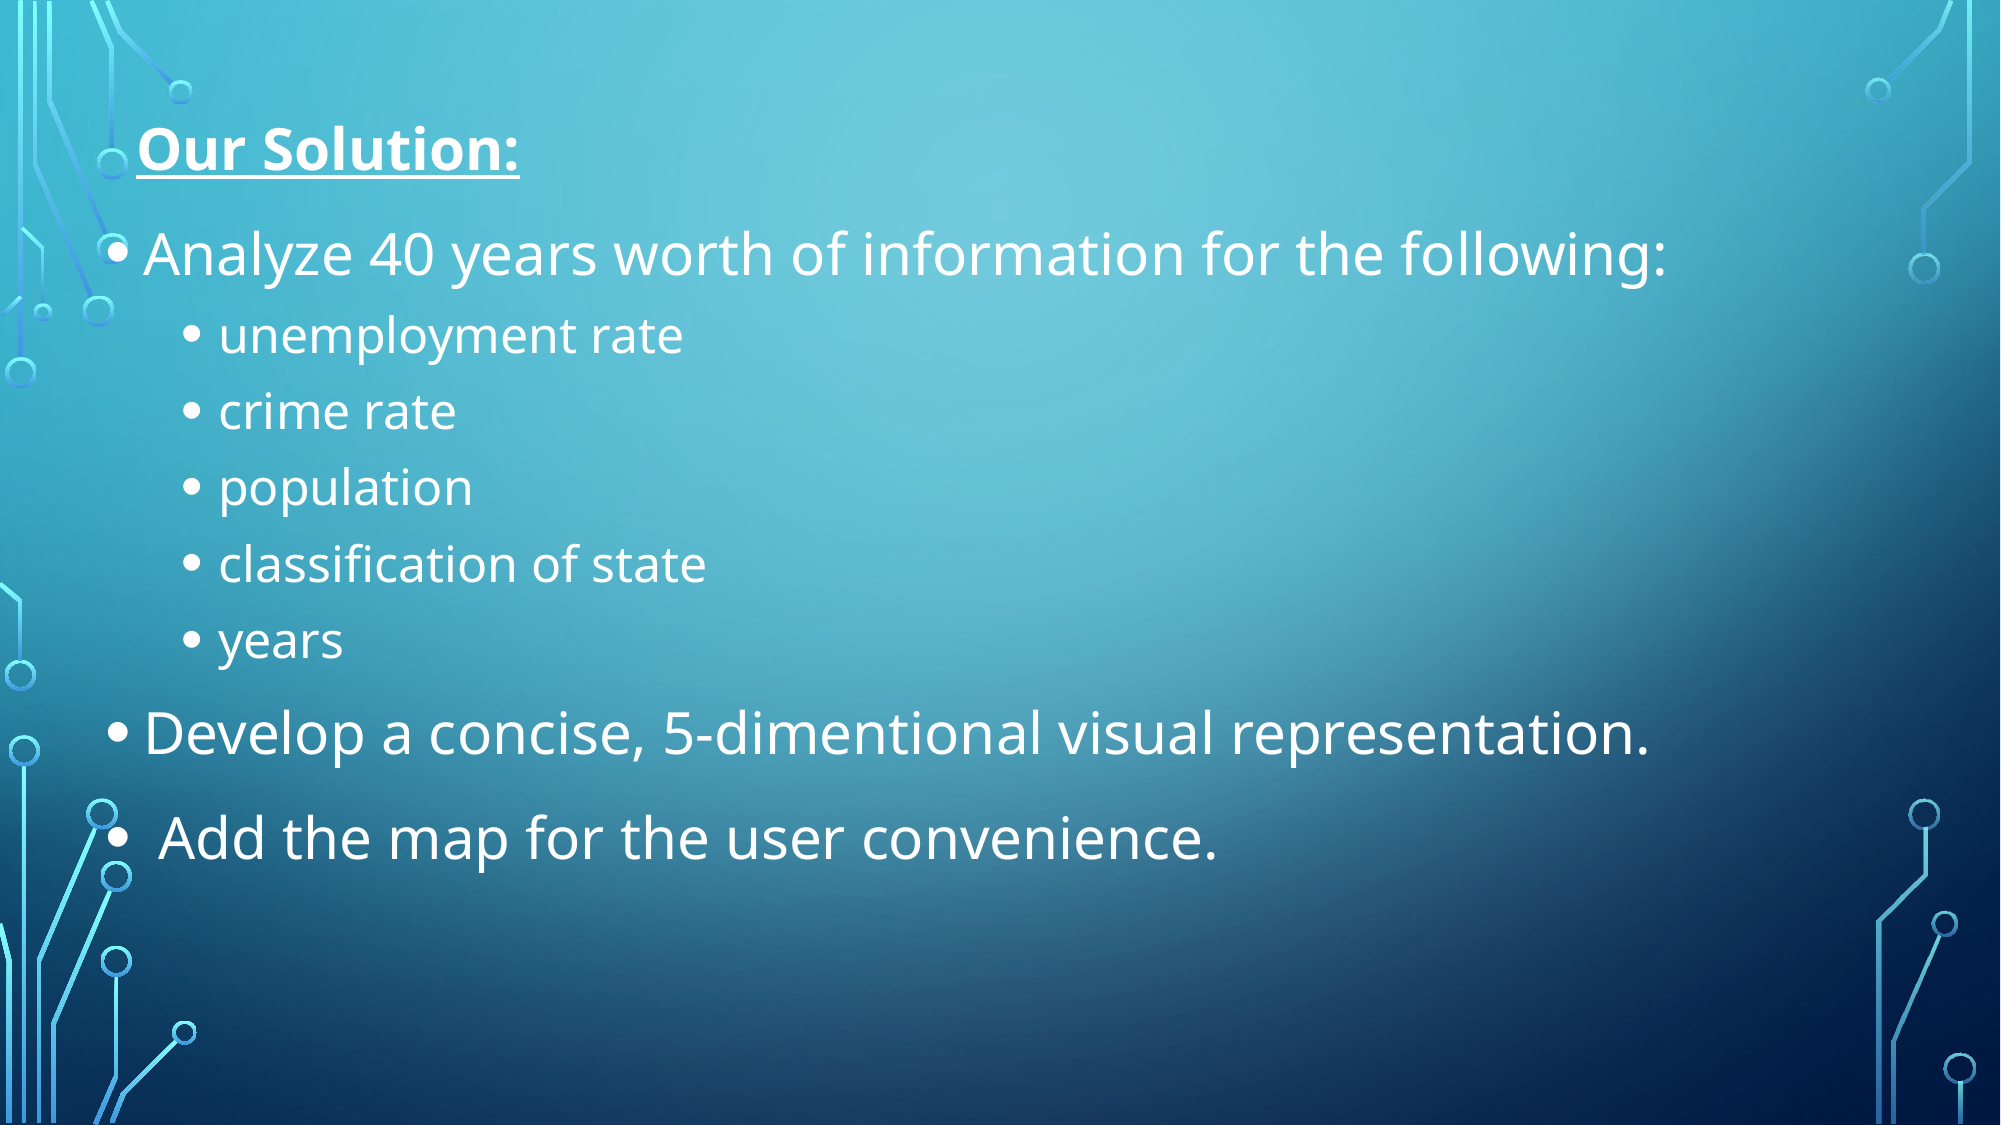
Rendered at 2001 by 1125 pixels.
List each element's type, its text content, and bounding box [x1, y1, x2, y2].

list Our Solution: Analyze 40 years worth of information for the following: unemployment rate crime rate population classification of state years Develop a concise, 5-dimentional visual representation. Add the map for the user convenience. [90, 0, 2000, 1125]
